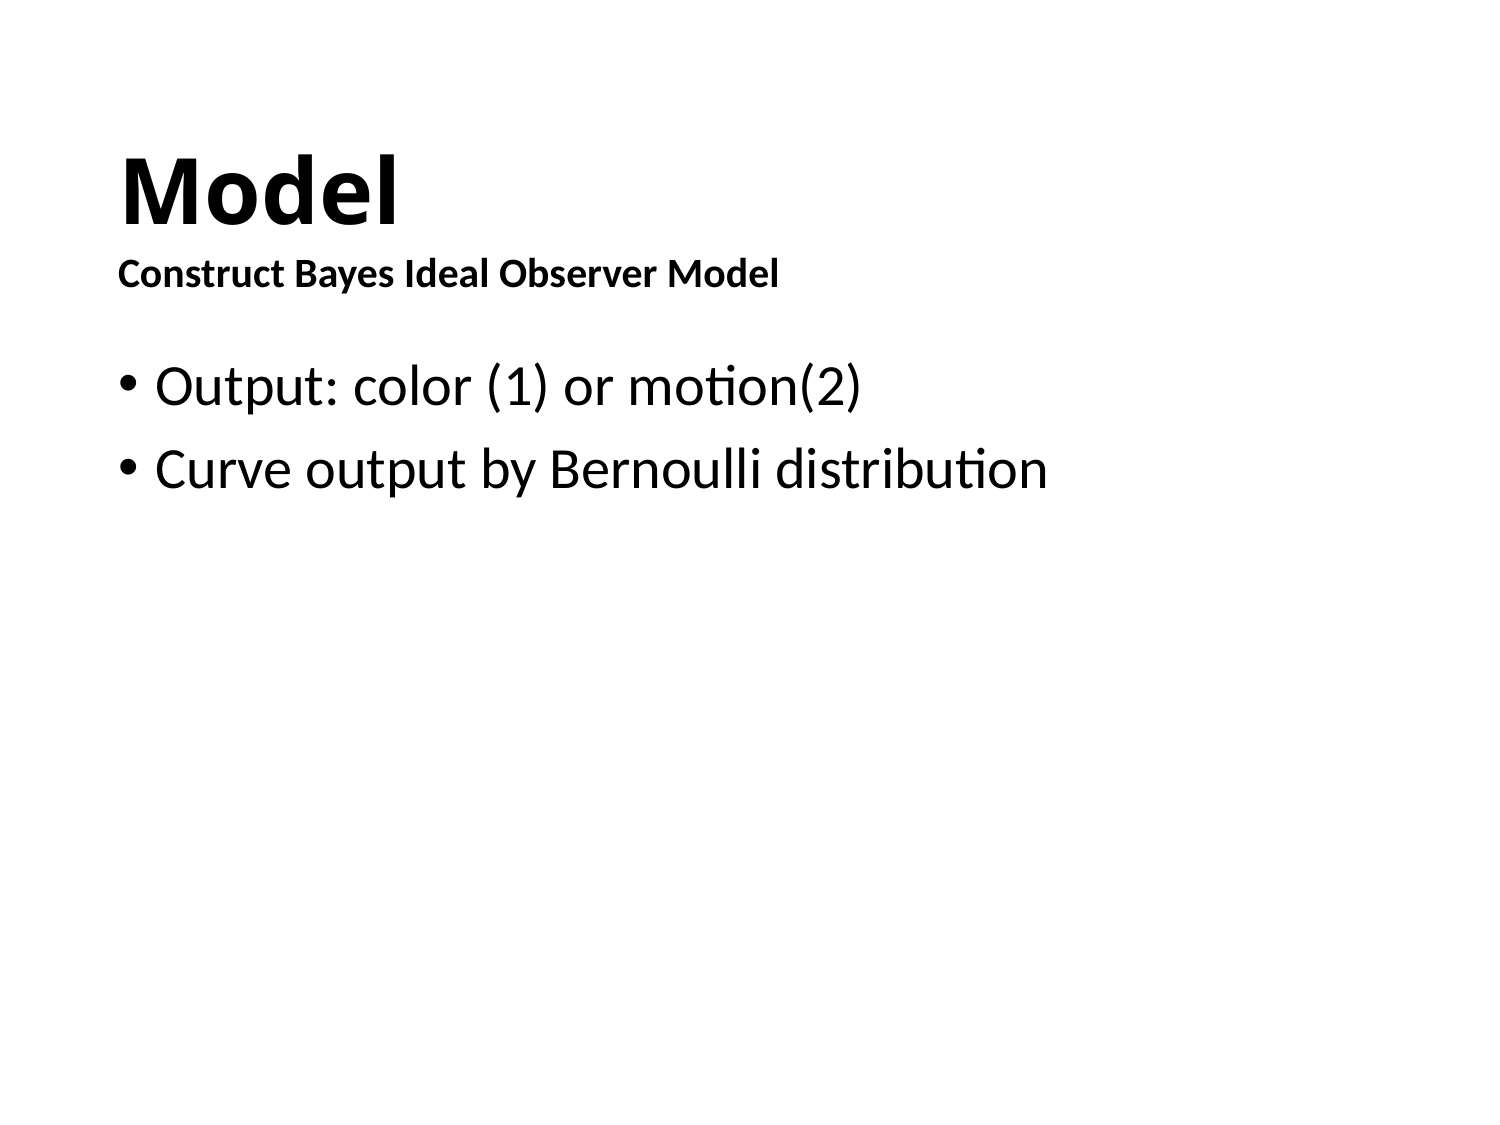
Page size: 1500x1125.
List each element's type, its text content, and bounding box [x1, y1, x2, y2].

title Model [103, 85, 1397, 244]
list Construct Bayes Ideal Observer Model [103, 244, 1397, 318]
